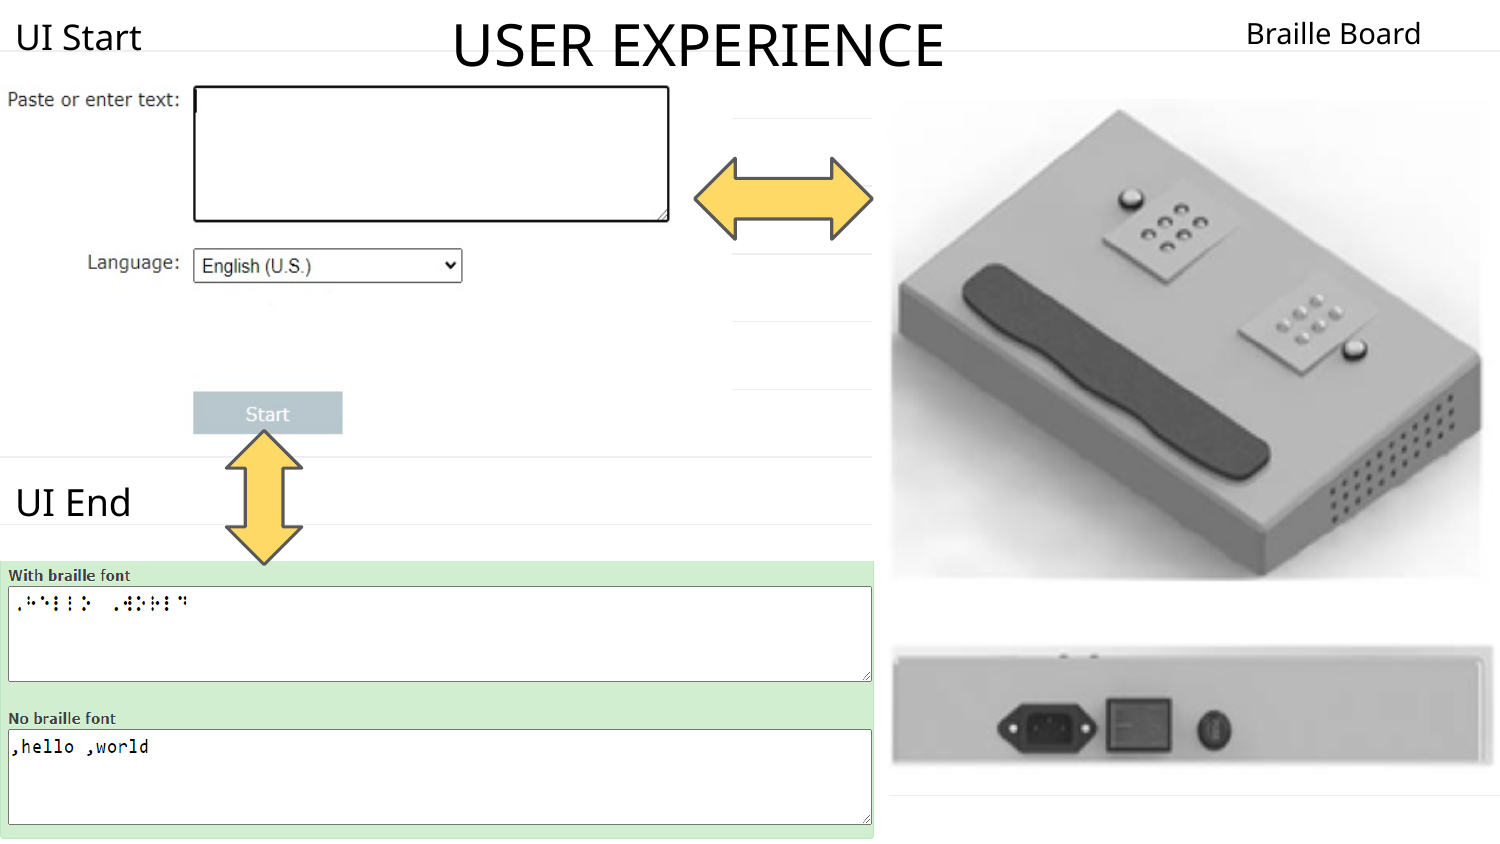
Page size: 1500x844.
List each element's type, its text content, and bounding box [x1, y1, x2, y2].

picture [0, 65, 733, 442]
picture [0, 56, 1500, 844]
text_box UI End [0, 463, 249, 539]
title USER EXPERIENCE [278, 0, 1120, 93]
text_box [737, 158, 866, 240]
text_box Braille Board [1230, 0, 1500, 55]
text_box UI Start [0, 0, 278, 64]
text_box [231, 451, 302, 560]
